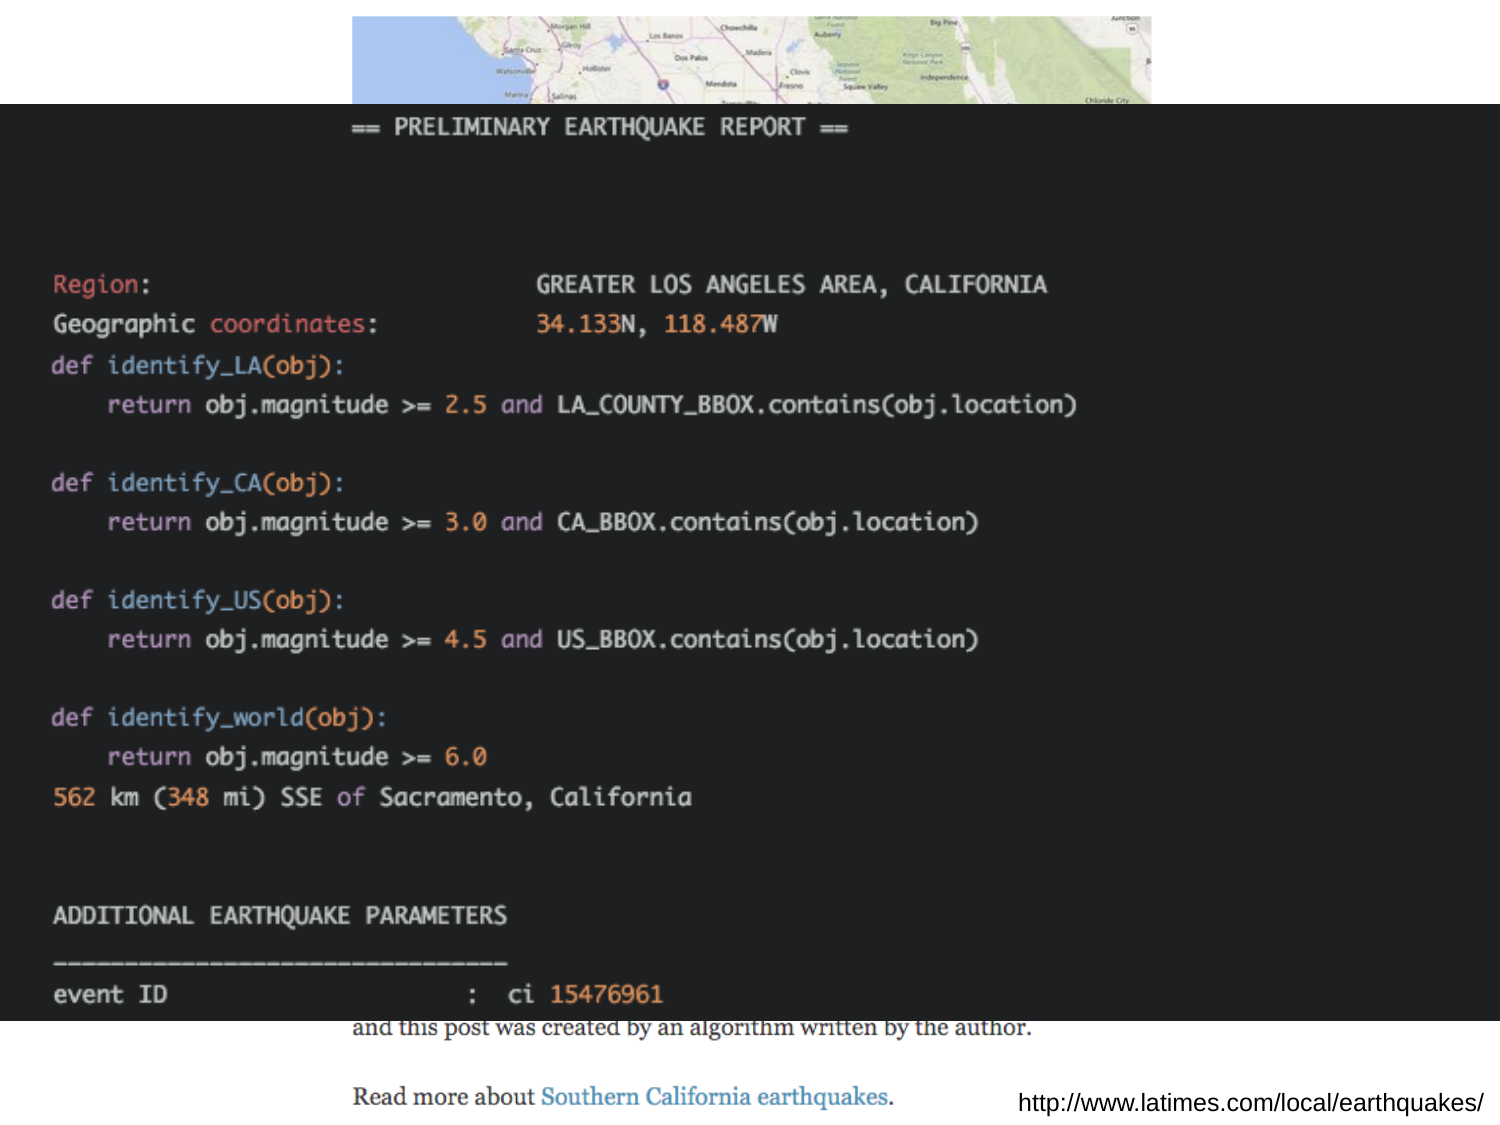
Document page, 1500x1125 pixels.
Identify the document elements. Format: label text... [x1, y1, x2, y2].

picture [0, 0, 1500, 1125]
text_box http://www.latimes.com/local/earthquakes/ [1169, 1079, 1500, 1125]
